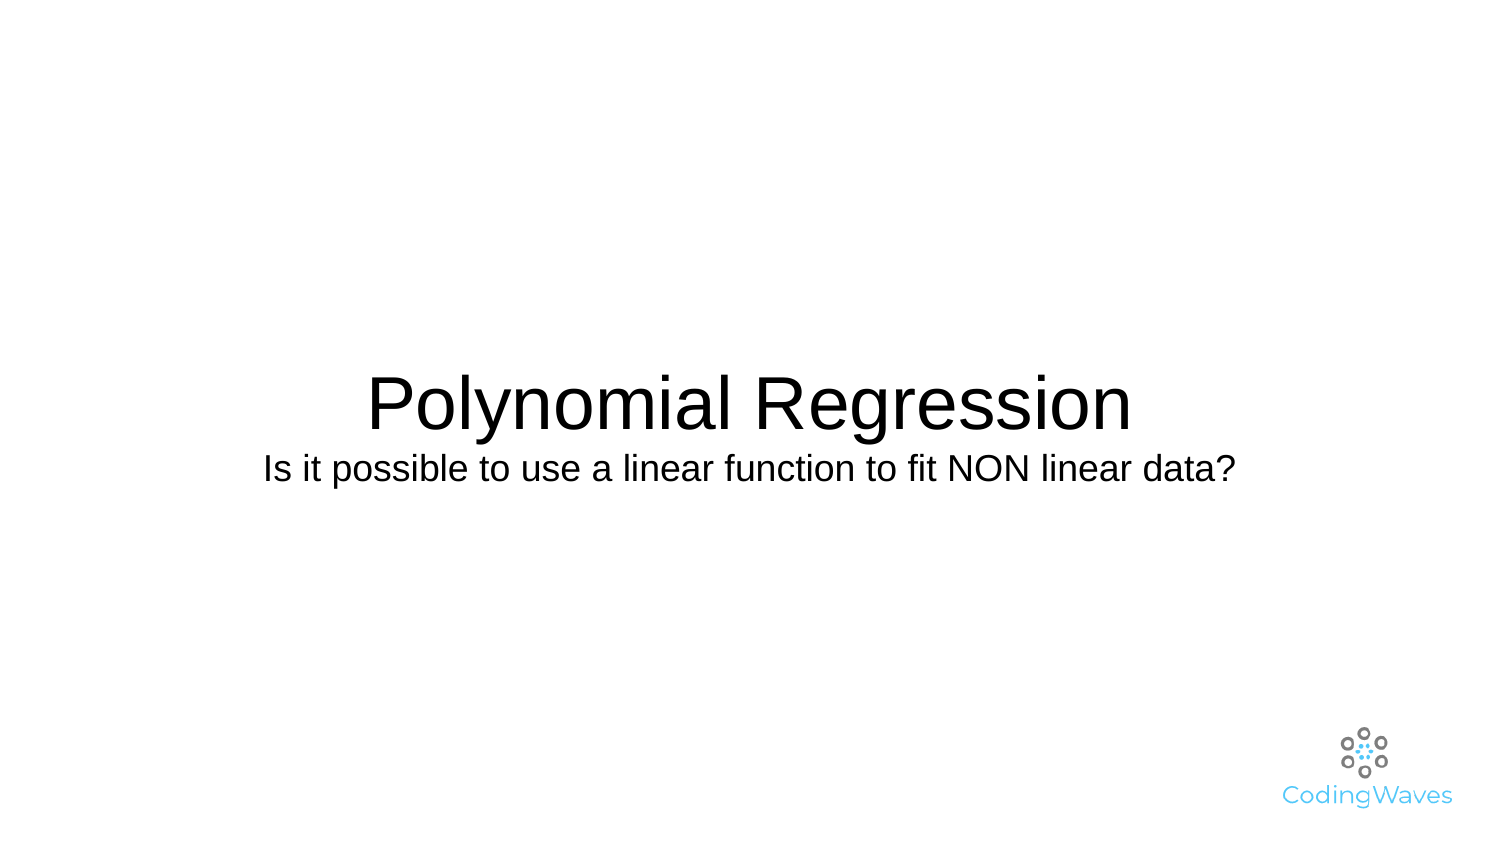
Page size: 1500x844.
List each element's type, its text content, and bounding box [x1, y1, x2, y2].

title Polynomial Regression Is it possible to use a linear function to fit NON linear data? [51, 352, 1449, 491]
picture [1277, 719, 1461, 814]
